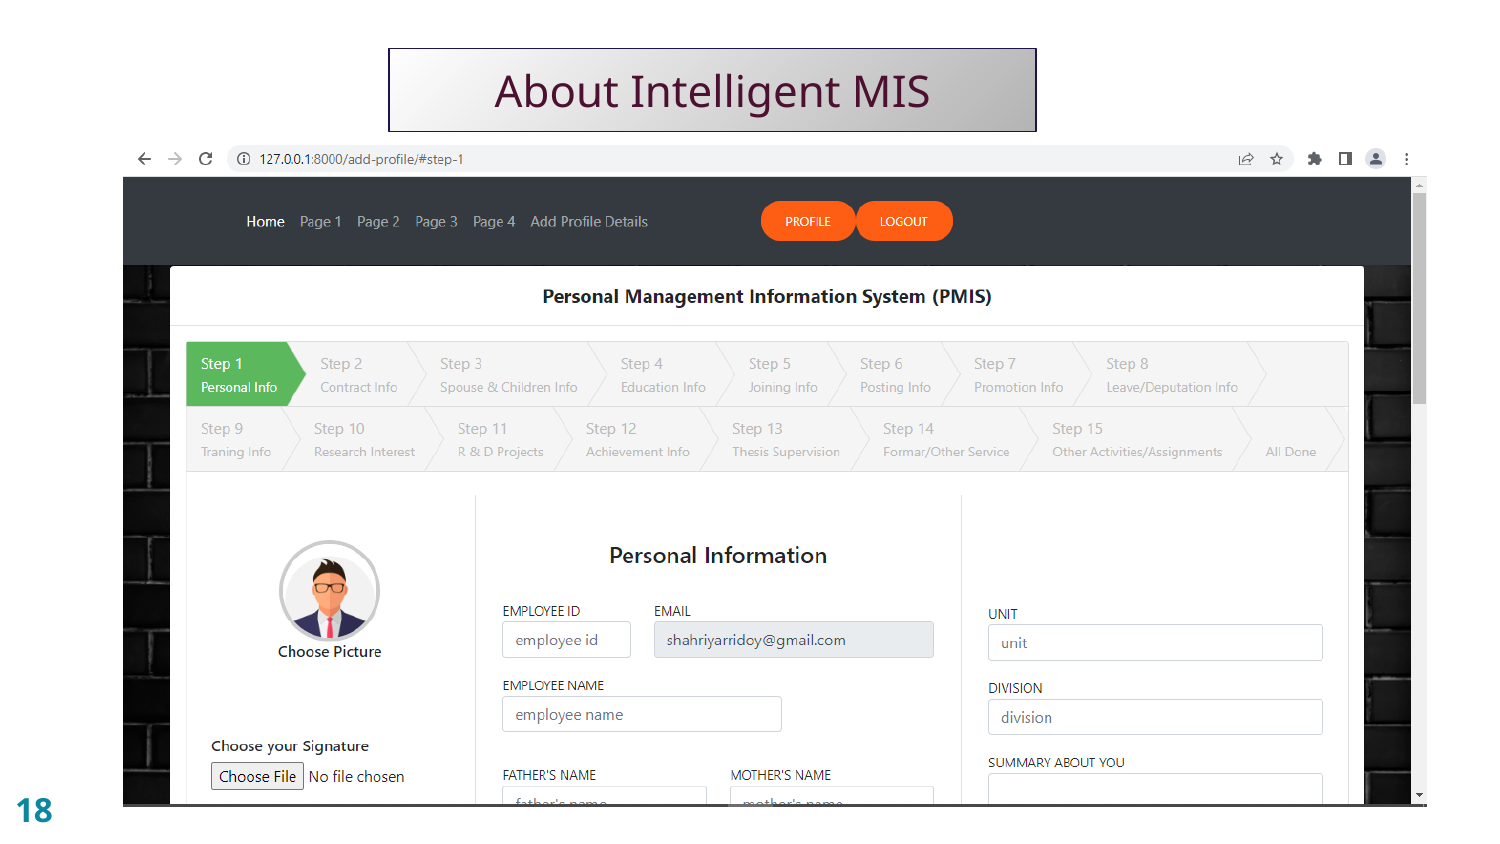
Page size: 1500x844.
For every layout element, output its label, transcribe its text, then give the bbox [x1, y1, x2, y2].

picture [123, 143, 1427, 807]
text_box About Intelligent MIS [389, 48, 1037, 132]
slide_number ‹#› [0, 779, 90, 844]
